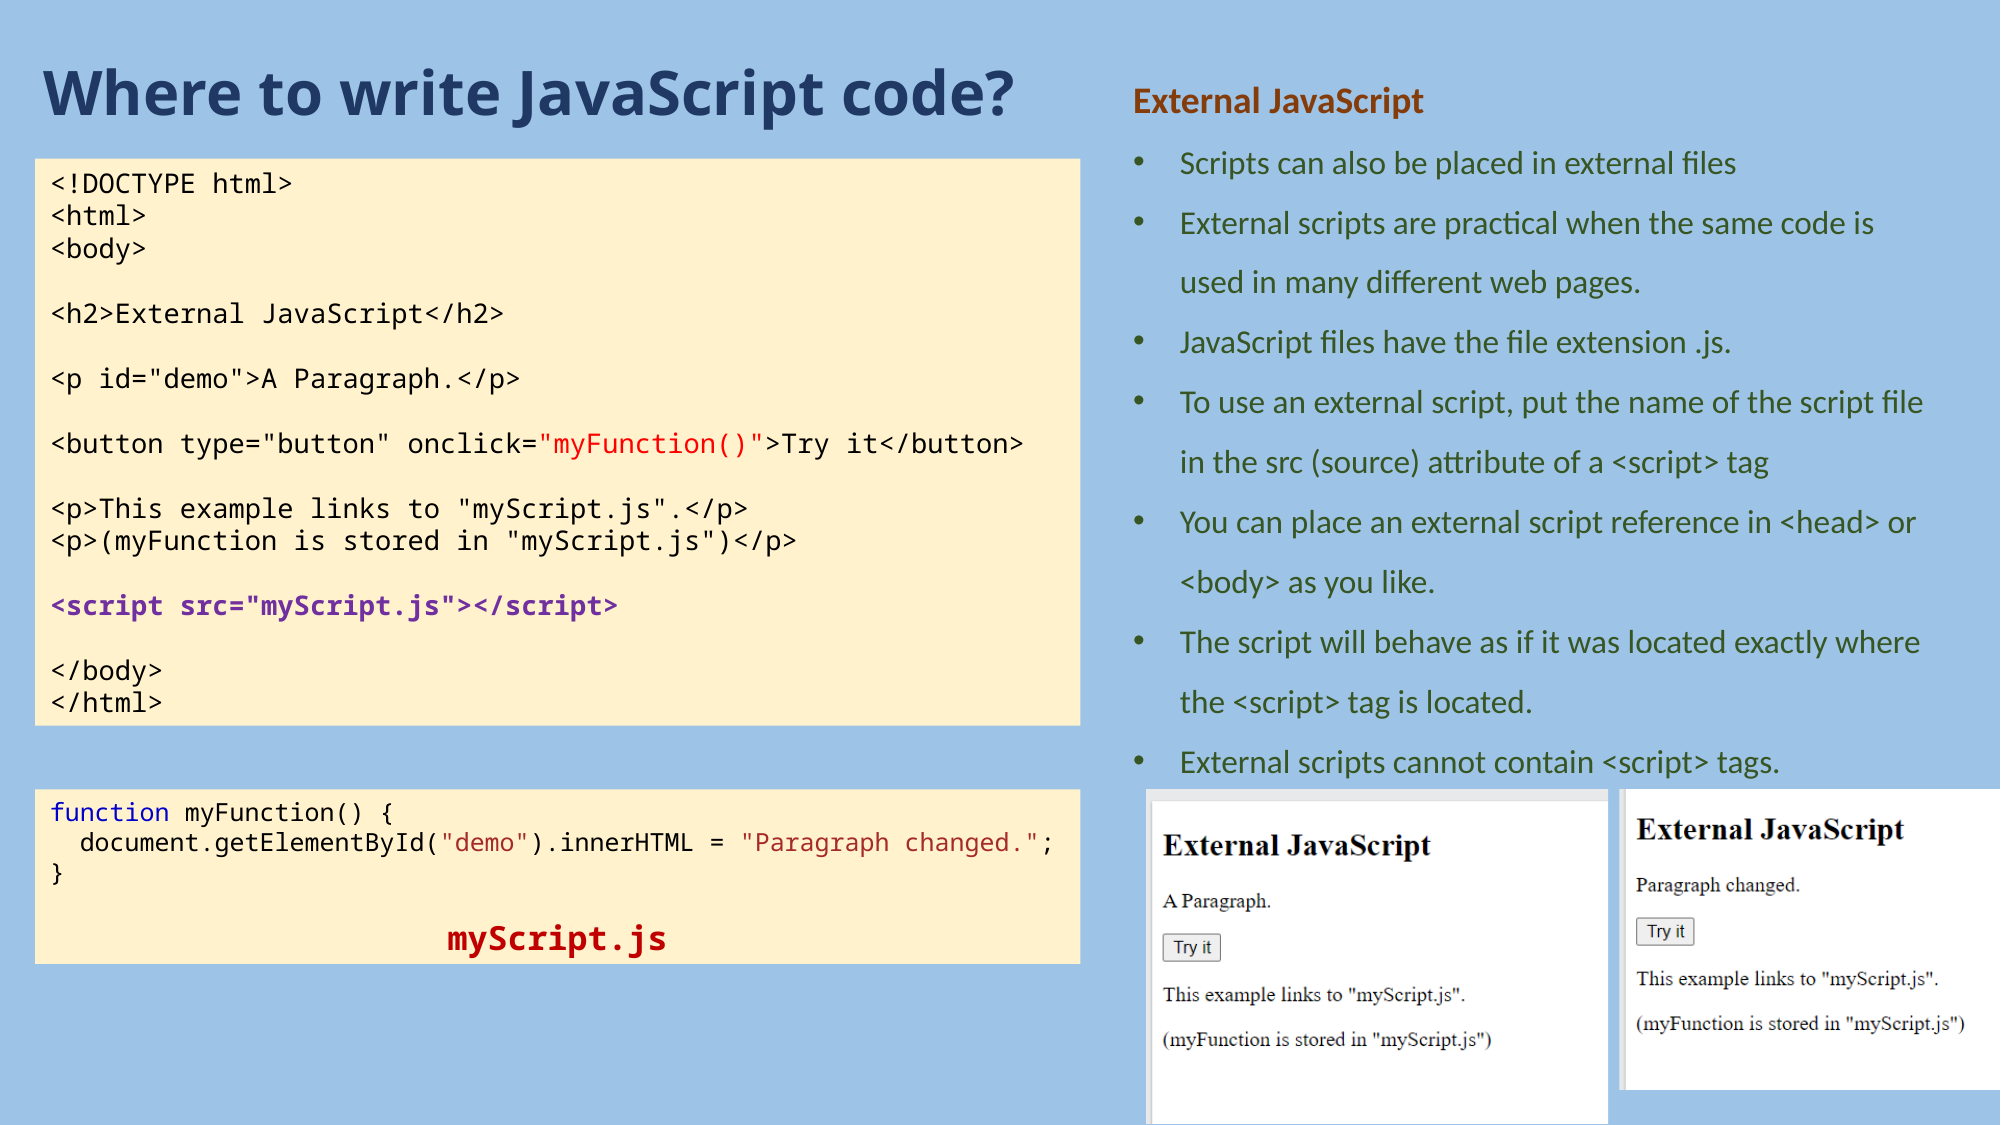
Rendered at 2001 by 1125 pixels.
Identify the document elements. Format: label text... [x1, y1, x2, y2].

title Where to write JavaScript code? [28, 32, 1059, 159]
text_box <!DOCTYPE html> <html> <body> <h2>External JavaScript</h2> <p id="demo">A Paragraph.</p> <button type="button" onclick="myFunction()">Try it</button> <p>This example links to "myScript.js".</p> <p>(myFunction is stored in "myScript.js")</p> <script src="myScript.js"></script> </body> </html> [35, 158, 1081, 726]
text_box External JavaScript Scripts can also be placed in external files External scripts are practical when the same code is used in many different web pages. JavaScript files have the file extension .js. To use an external script, put the name of the script file in the src (source) attribute of a <script> tag You can place an external script reference in <head> or <body> as you like. The script will behave as if it was located exactly where the <script> tag is located. External scripts cannot contain <script> tags. [1118, 46, 1955, 787]
text_box function myFunction() { document.getElementById("demo").innerHTML = "Paragraph changed."; } myScript.js [35, 789, 1081, 964]
picture [1619, 789, 2000, 1090]
picture [1146, 789, 1609, 1124]
